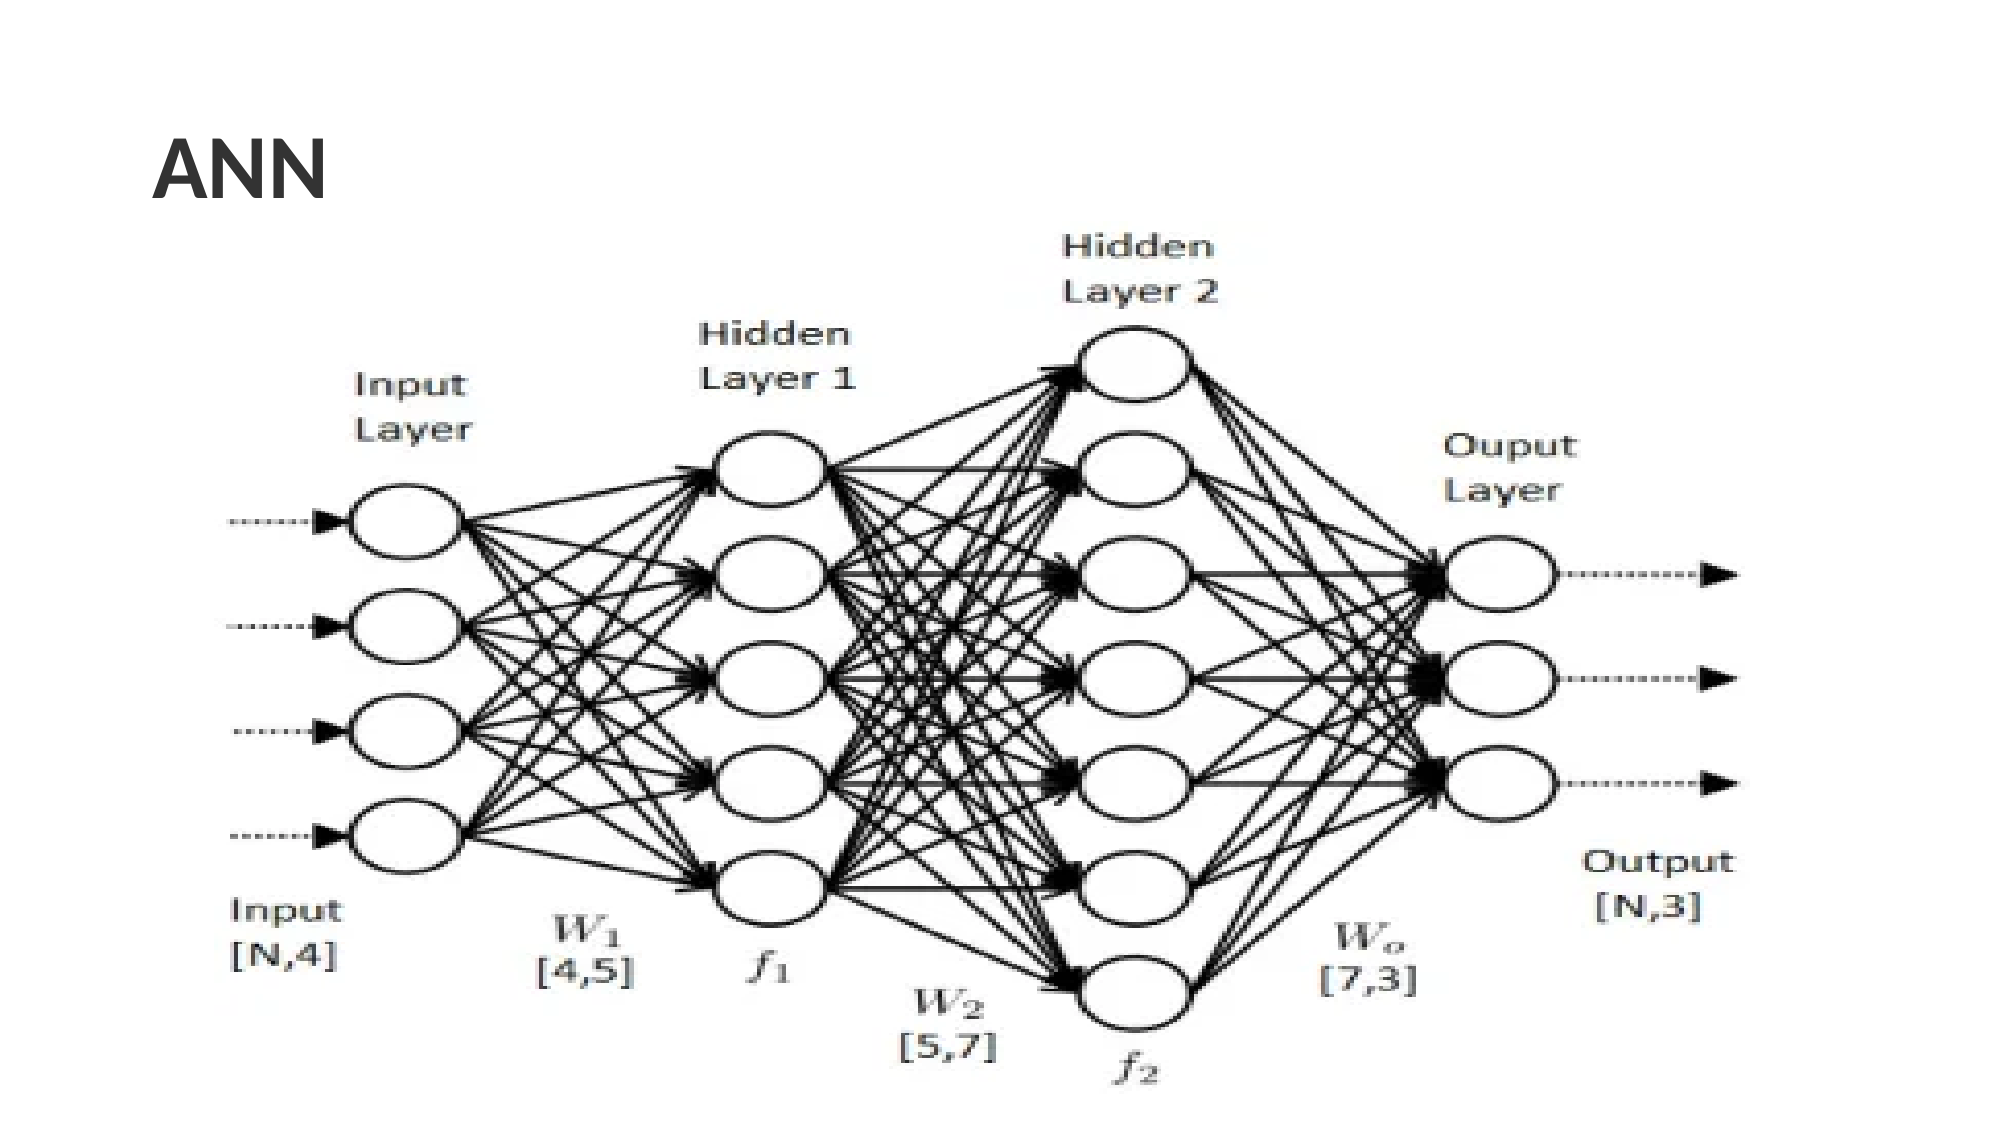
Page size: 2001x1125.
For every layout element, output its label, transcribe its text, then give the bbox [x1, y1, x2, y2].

title ANN [137, 59, 1863, 278]
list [214, 220, 1750, 1095]
